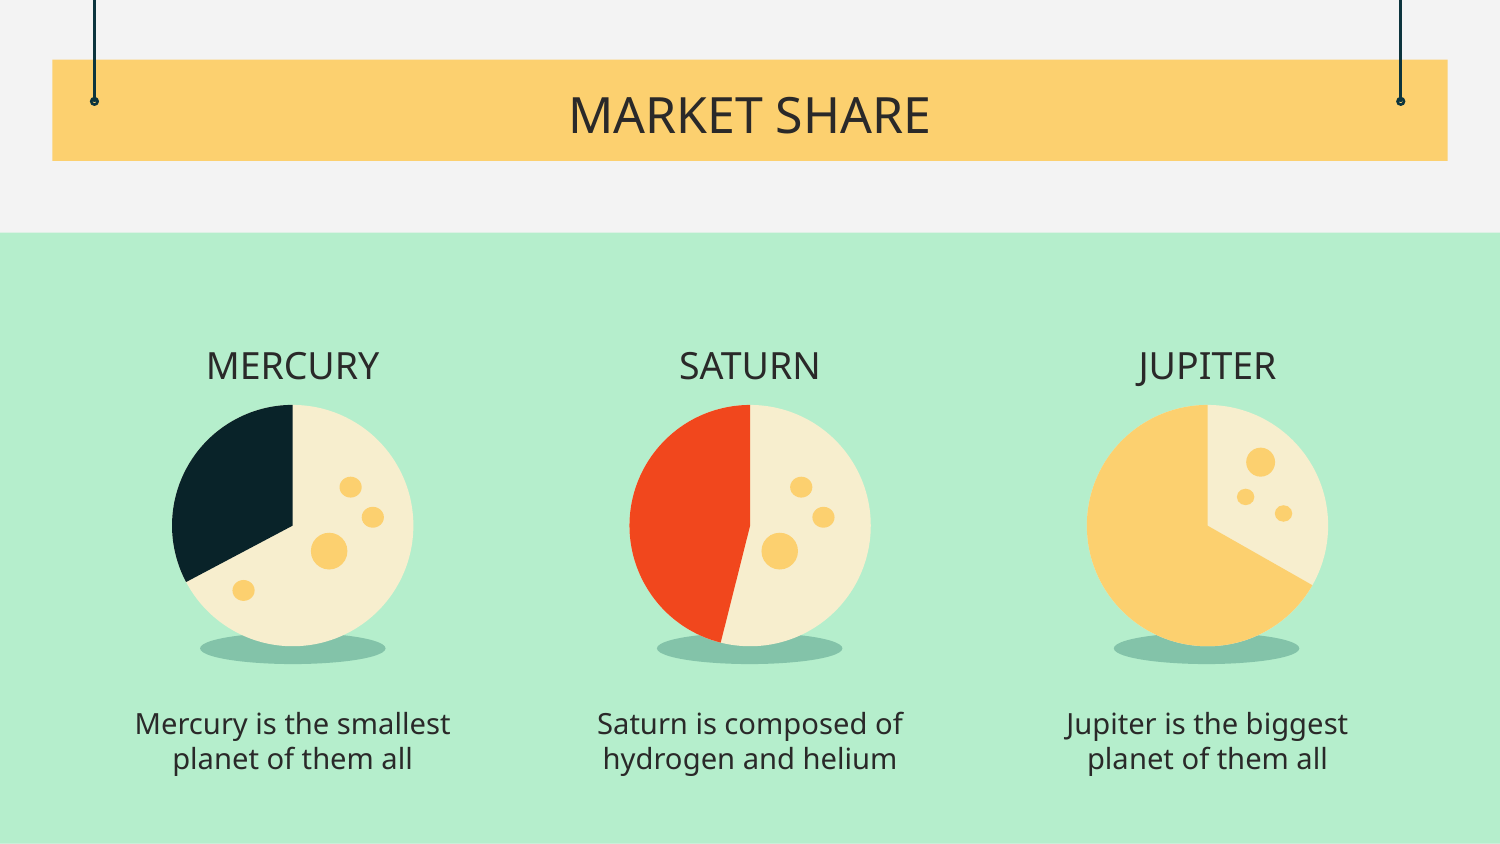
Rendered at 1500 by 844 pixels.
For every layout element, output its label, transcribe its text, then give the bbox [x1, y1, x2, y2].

text_box Saturn is composed of hydrogen and helium [575, 684, 925, 758]
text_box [1236, 447, 1293, 523]
text_box Mercury is the smallest planet of them all [118, 684, 468, 758]
text_box MERCURY [118, 287, 468, 402]
title MARKET SHARE [225, 68, 1274, 164]
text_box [629, 404, 871, 647]
text_box Jupiter is the biggest planet of them all [1033, 684, 1382, 758]
text_box [665, 655, 834, 665]
text_box [208, 655, 377, 665]
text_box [761, 476, 835, 570]
text_box SATURN [575, 287, 925, 402]
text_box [232, 476, 385, 602]
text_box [1086, 404, 1329, 647]
text_box JUPITER [1033, 287, 1382, 402]
text_box [1122, 655, 1291, 665]
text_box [171, 404, 414, 647]
